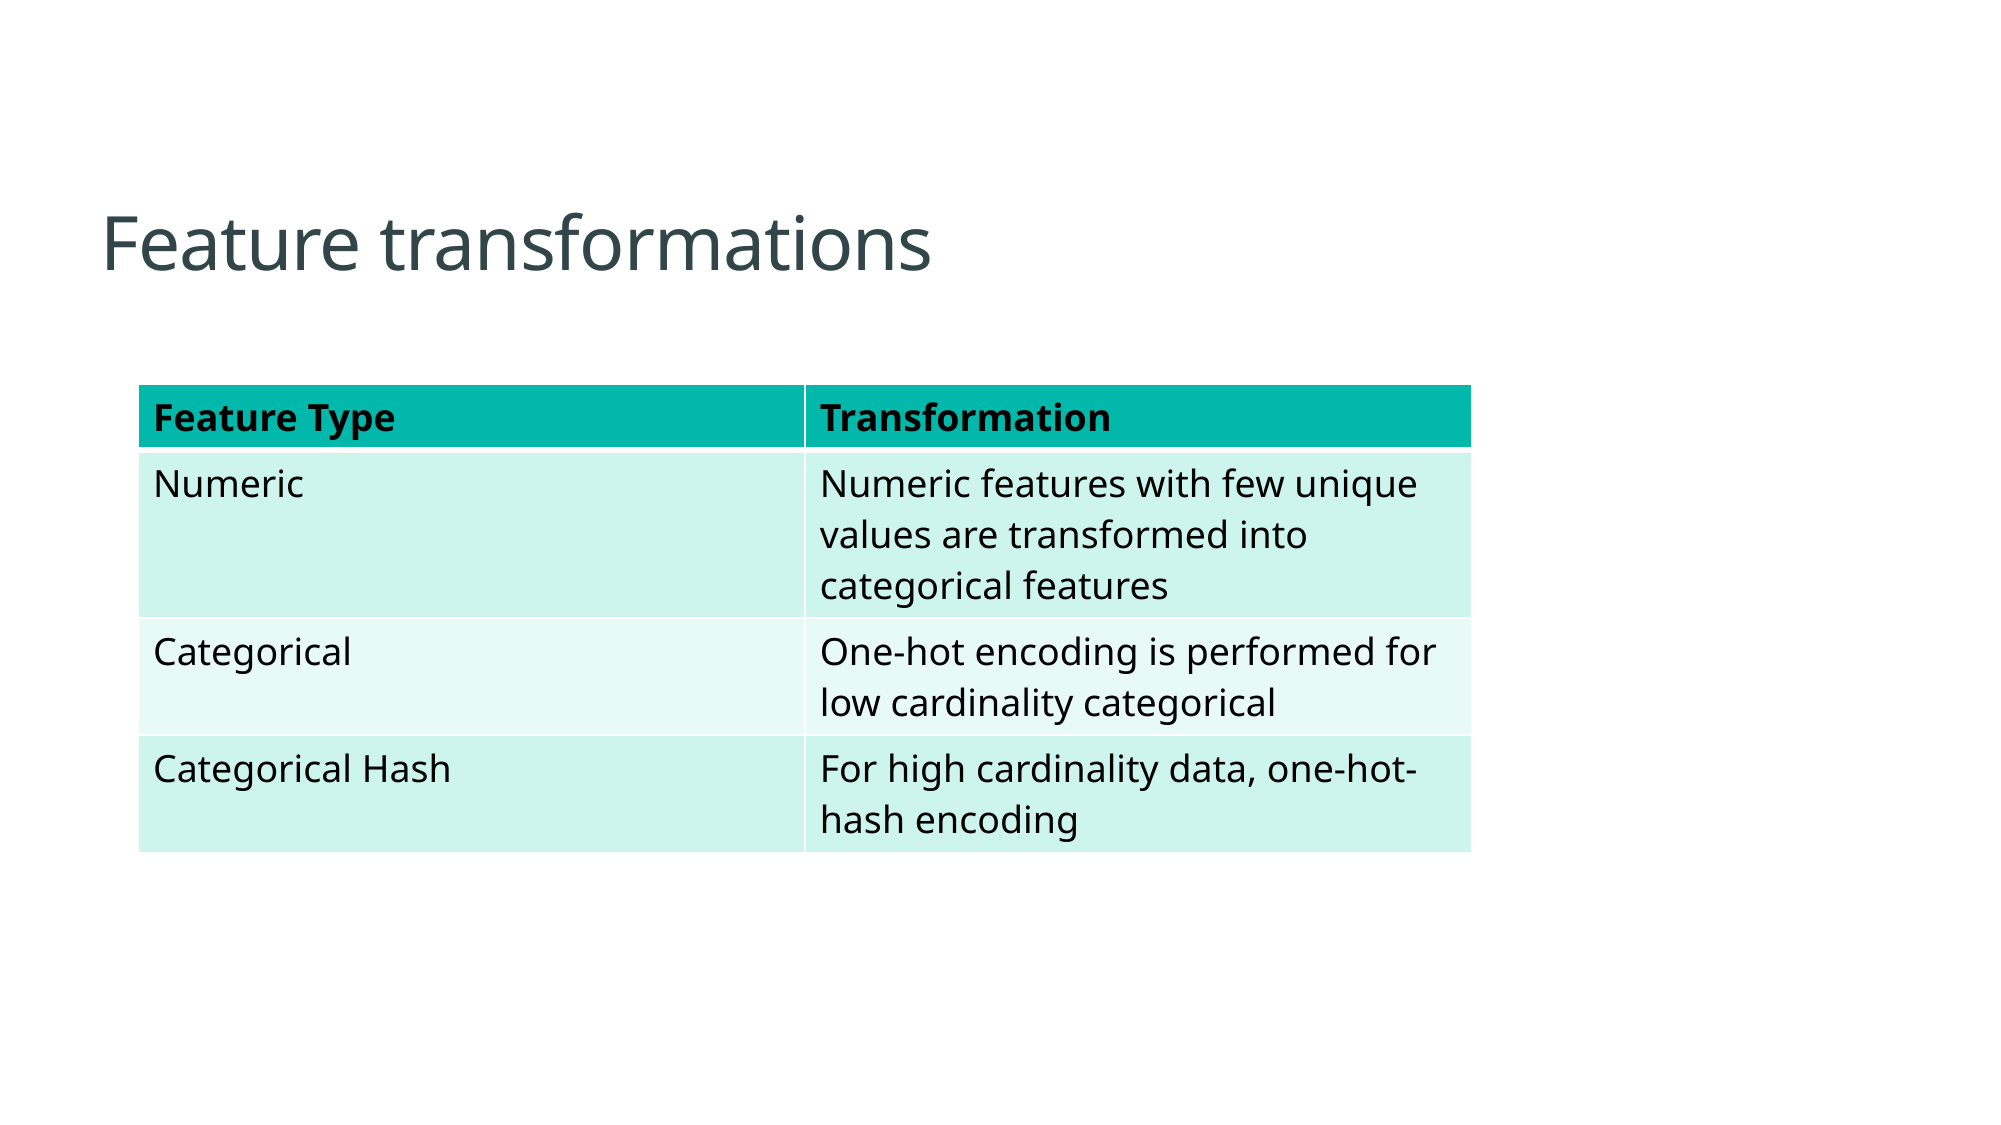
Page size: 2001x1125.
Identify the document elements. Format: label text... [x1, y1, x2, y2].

table_cell Numeric [139, 453, 804, 617]
table_header Feature Type [139, 385, 804, 447]
table_cell Categorical Hash [139, 736, 804, 852]
table_cell One-hot encoding is performed for low cardinality categorical [806, 619, 1471, 734]
table_cell Categorical [139, 619, 804, 734]
table_header Transformation [806, 385, 1471, 447]
table_cell For high cardinality data, one-hot-hash encoding [806, 736, 1471, 852]
table_cell Numeric features with few unique values are transformed into categorical features [806, 453, 1471, 617]
text_box Feature transformations [100, 205, 1706, 288]
